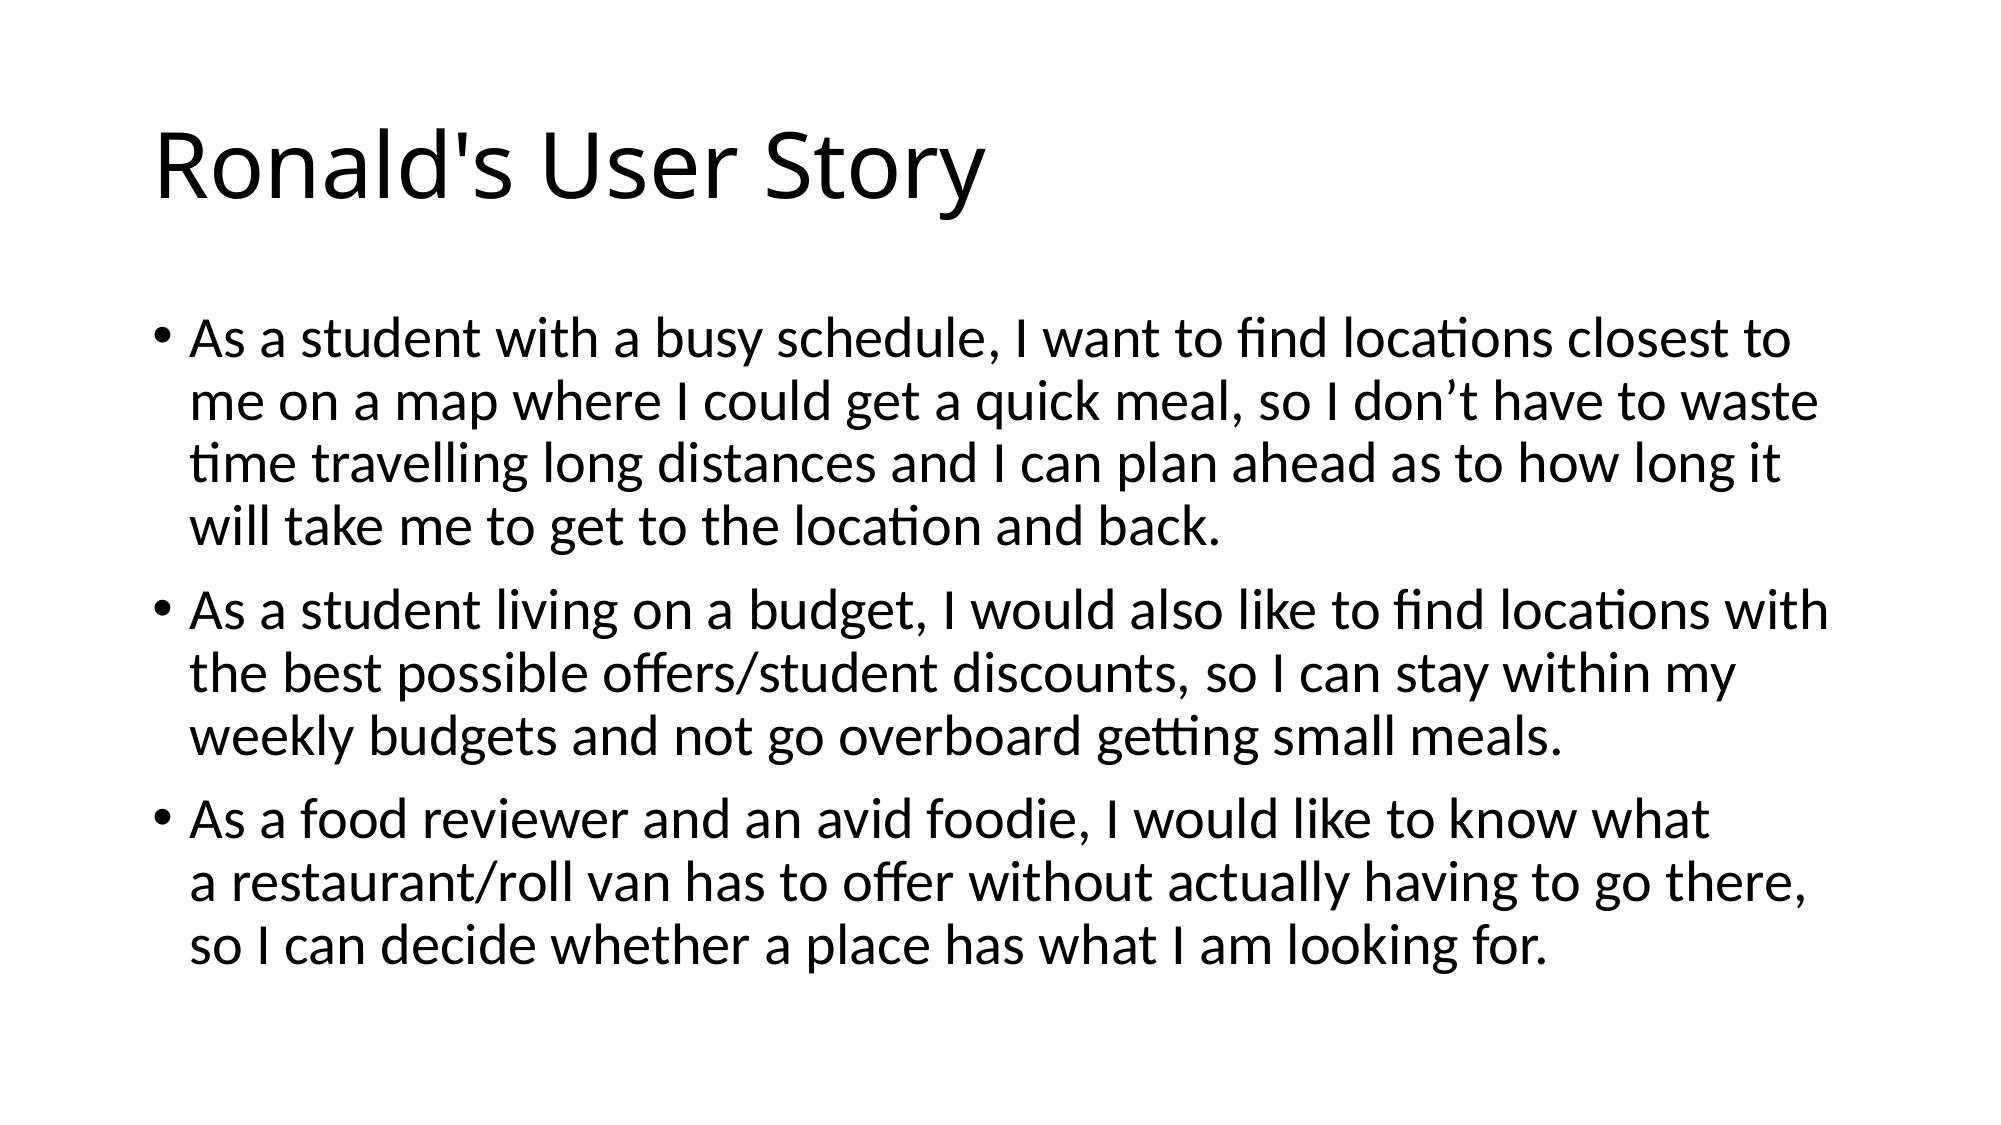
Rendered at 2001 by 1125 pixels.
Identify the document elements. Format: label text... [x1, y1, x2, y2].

list As a student with a busy schedule, I want to find locations closest to me on a map where I could get a quick meal, so I don’t have to waste time travelling long distances and I can plan ahead as to how long it will take me to get to the location and back. As a student living on a budget, I would also like to find locations with the best possible offers/student discounts, so I can stay within my weekly budgets and not go overboard getting small meals. As a food reviewer and an avid foodie, I would like to know what a restaurant/roll van has to offer without actually having to go there, so I can decide whether a place has what I am looking for. [137, 299, 1863, 1014]
title Ronald's User Story [137, 59, 1863, 278]
